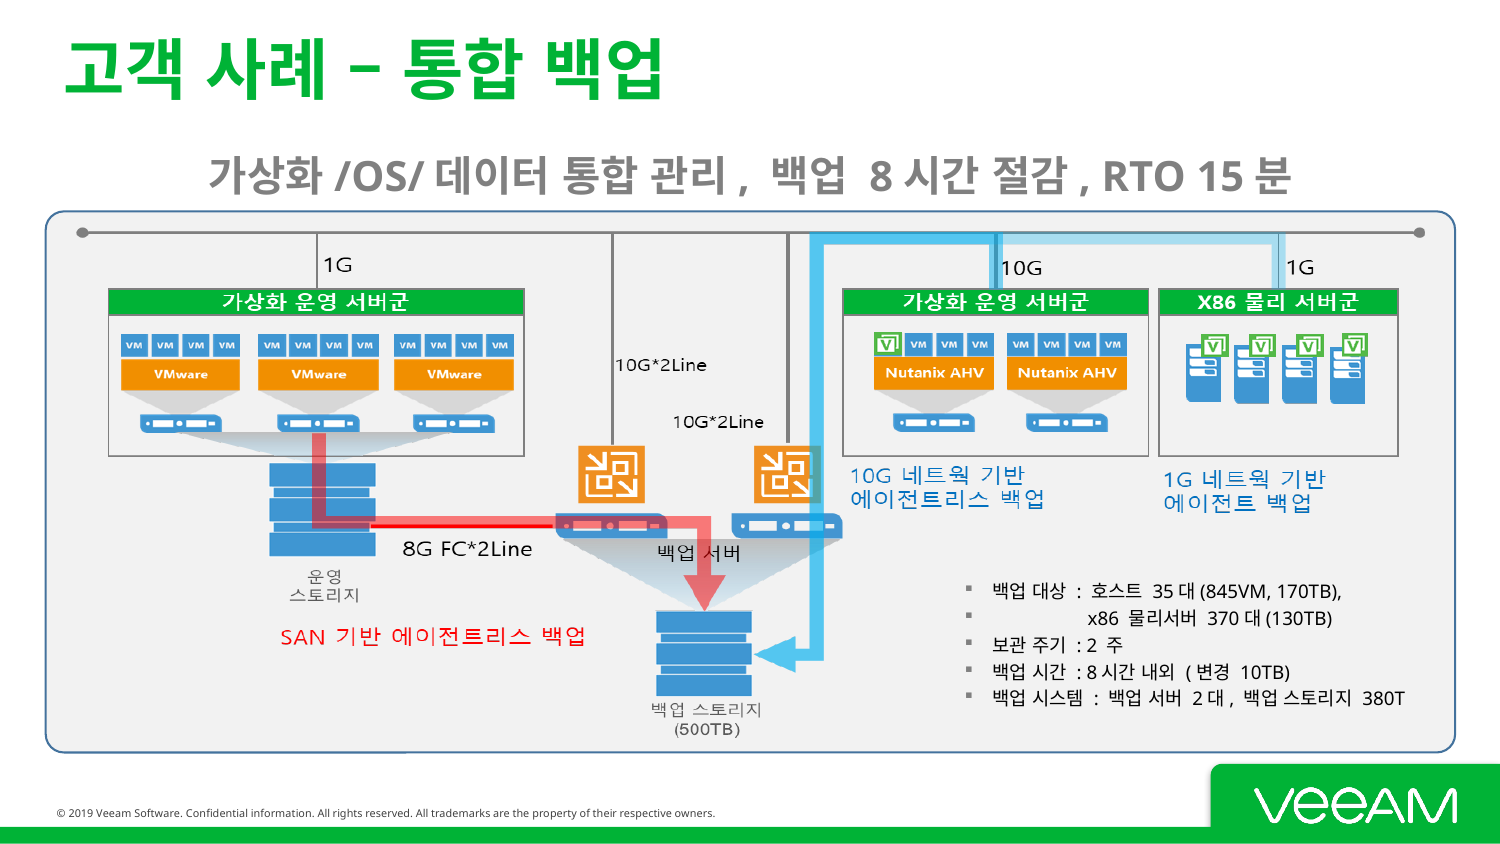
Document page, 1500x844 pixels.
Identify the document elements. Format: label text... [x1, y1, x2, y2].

text_box 가상화/OS/데이터 통합 관리, 백업 8시간 절감, RTO 15분 [65, 121, 1436, 209]
picture [1254, 787, 1457, 824]
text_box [45, 211, 1474, 753]
title 고객 사례 – 통합 백업 [63, 28, 1436, 109]
